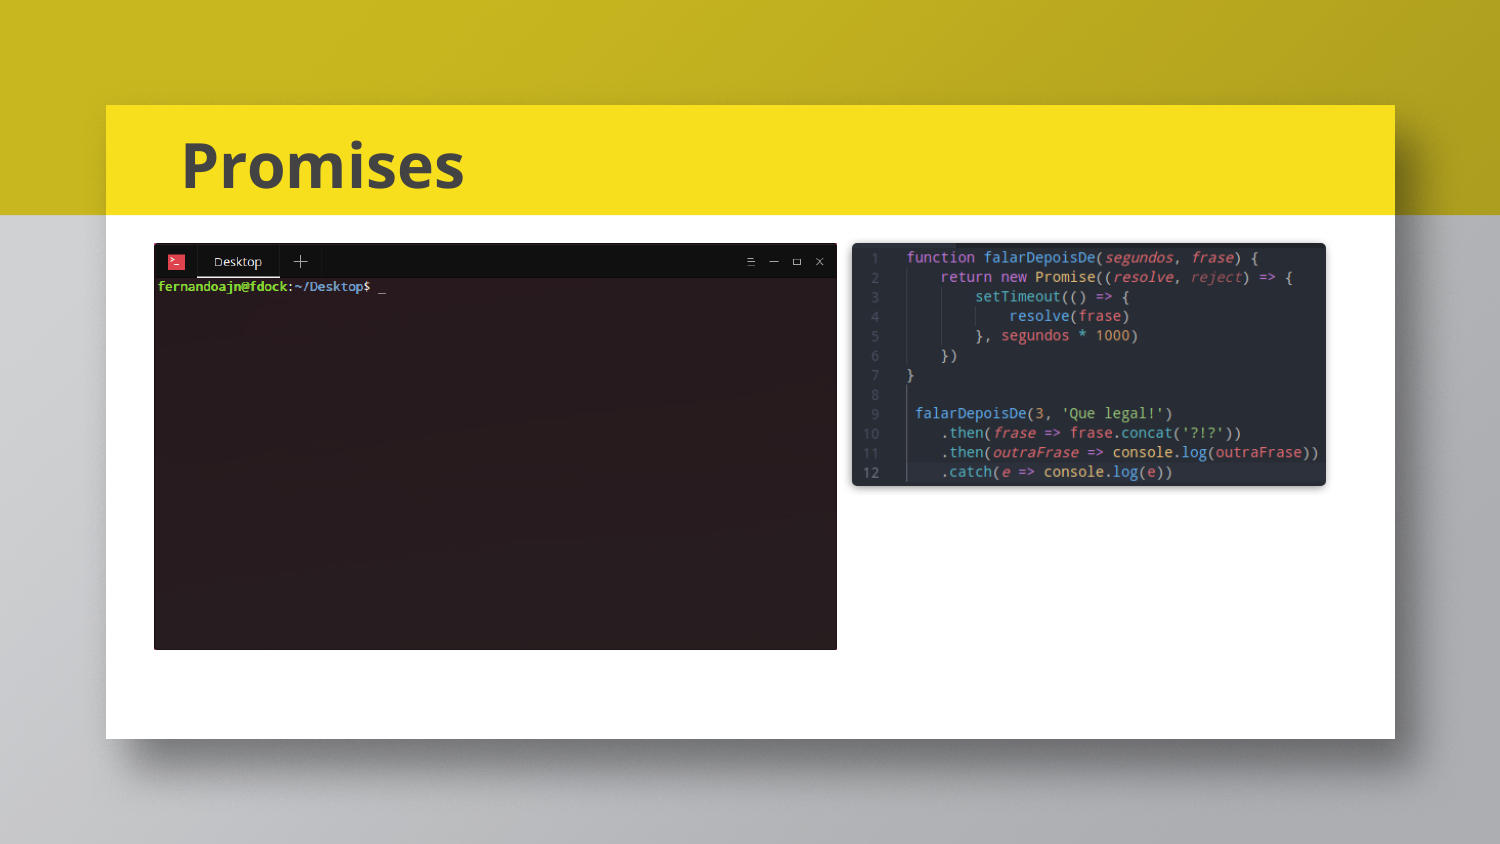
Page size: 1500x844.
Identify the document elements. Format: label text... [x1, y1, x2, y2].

title Promises [165, 106, 1336, 217]
text_box “Promessa”; Processamento assíncrono; Valor desconhecido. [154, 243, 853, 700]
picture [0, 0, 1500, 844]
